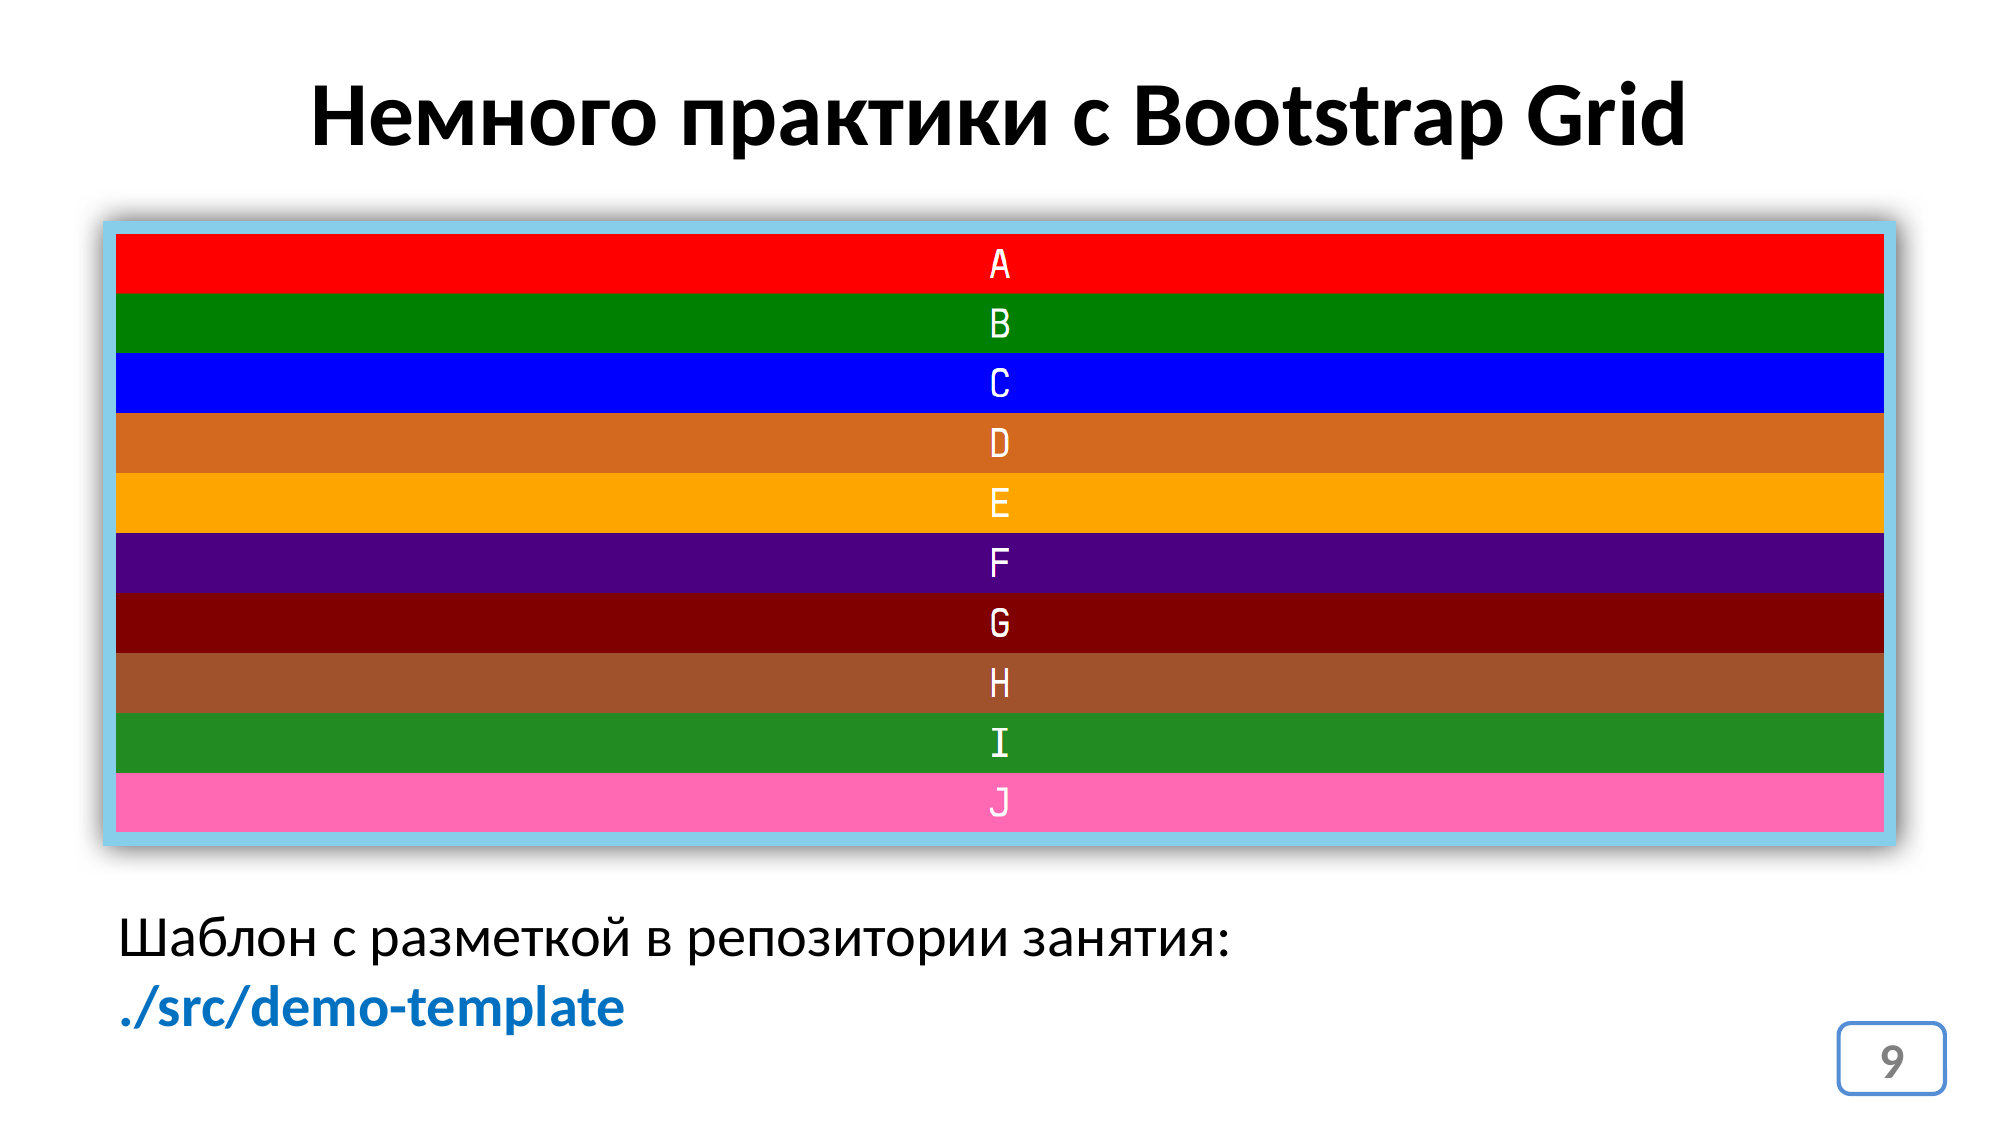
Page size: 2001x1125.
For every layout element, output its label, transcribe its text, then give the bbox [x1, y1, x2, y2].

text_box Шаблон с разметкой в репозитории занятия: ./src/demo-template [103, 890, 1896, 1045]
text_box 9 [1836, 1021, 1948, 1097]
picture [103, 221, 1897, 847]
text_box Немного практики с Bootstrap Grid [0, 46, 2000, 172]
